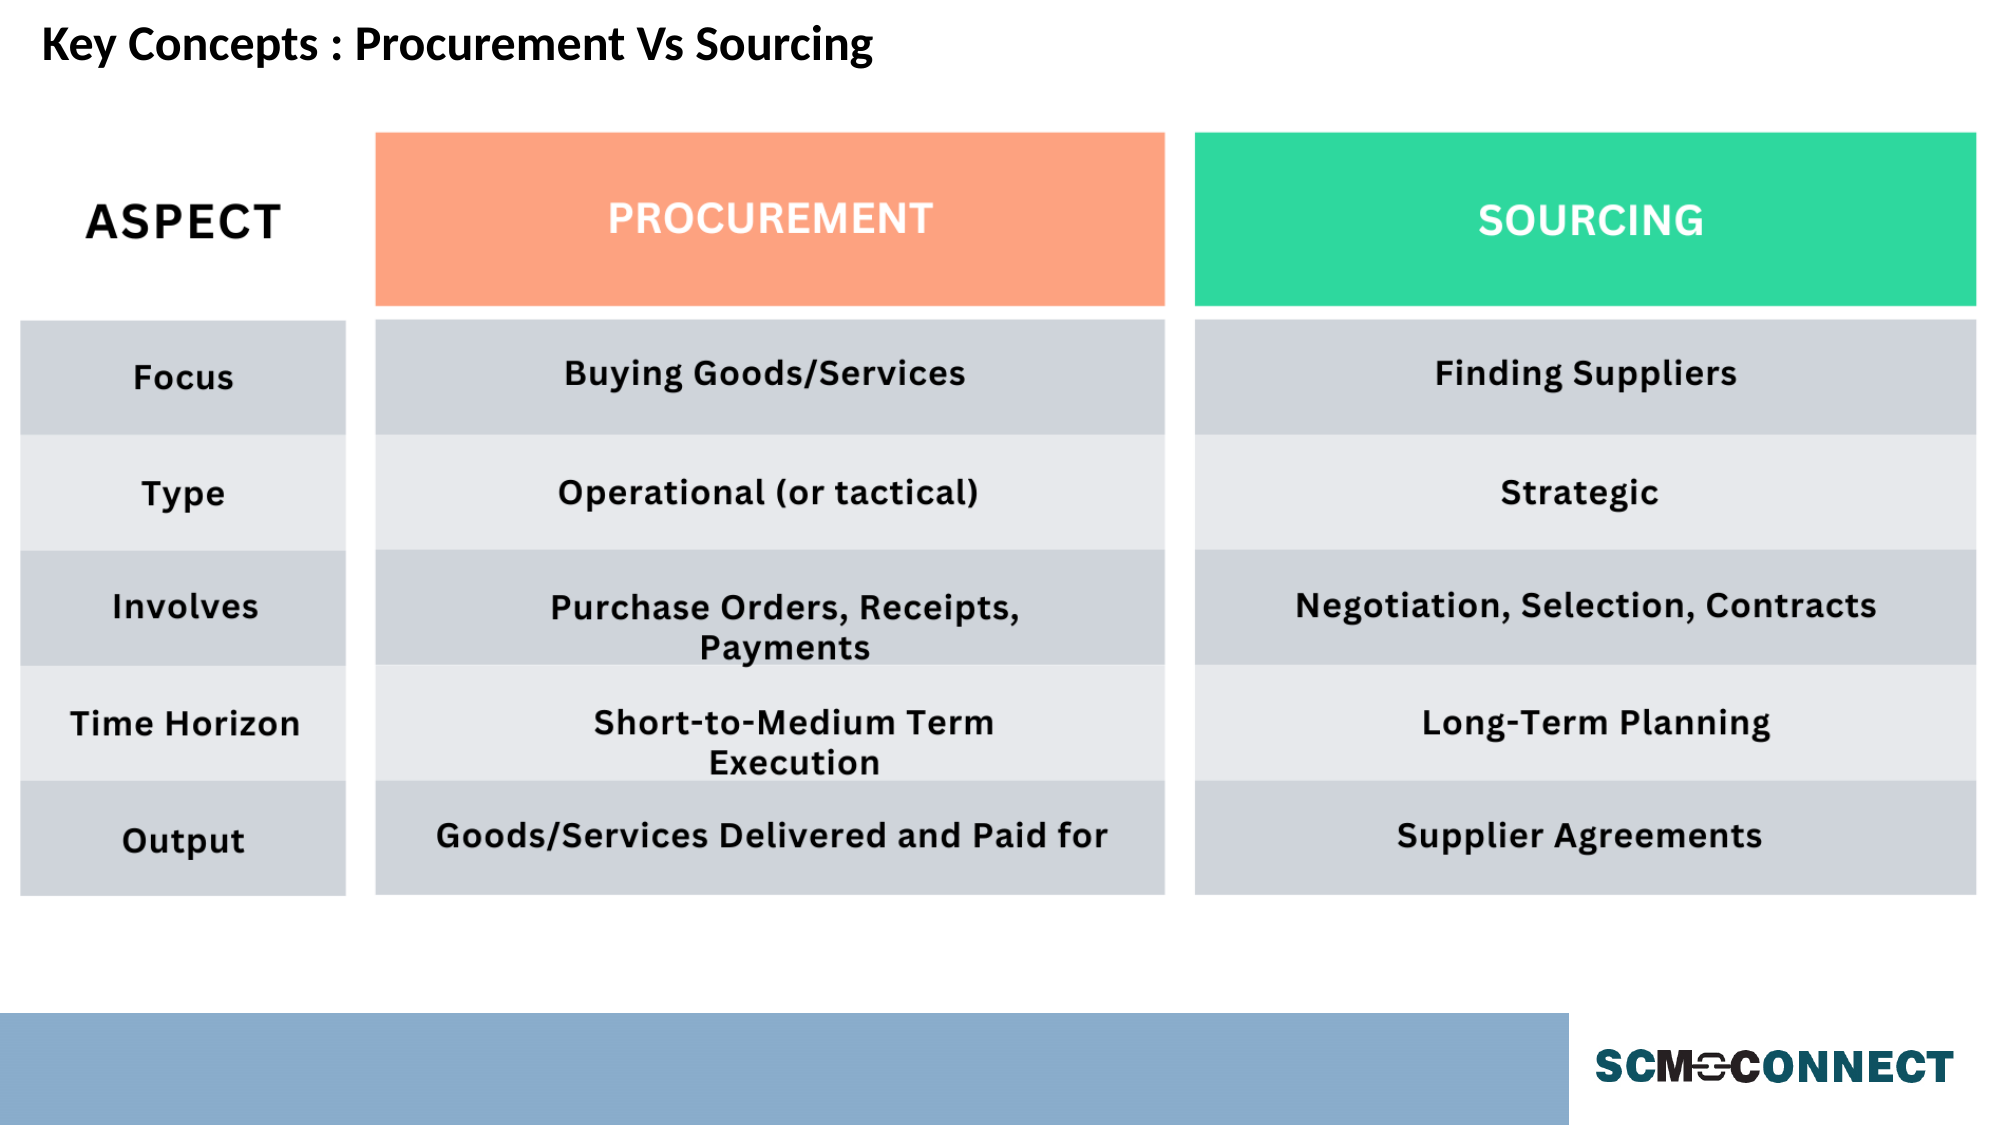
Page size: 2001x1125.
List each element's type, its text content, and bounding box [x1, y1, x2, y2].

picture [1587, 1031, 1962, 1108]
text_box Key Concepts : Procurement Vs Sourcing [27, 3, 1037, 78]
picture [0, 123, 1988, 907]
